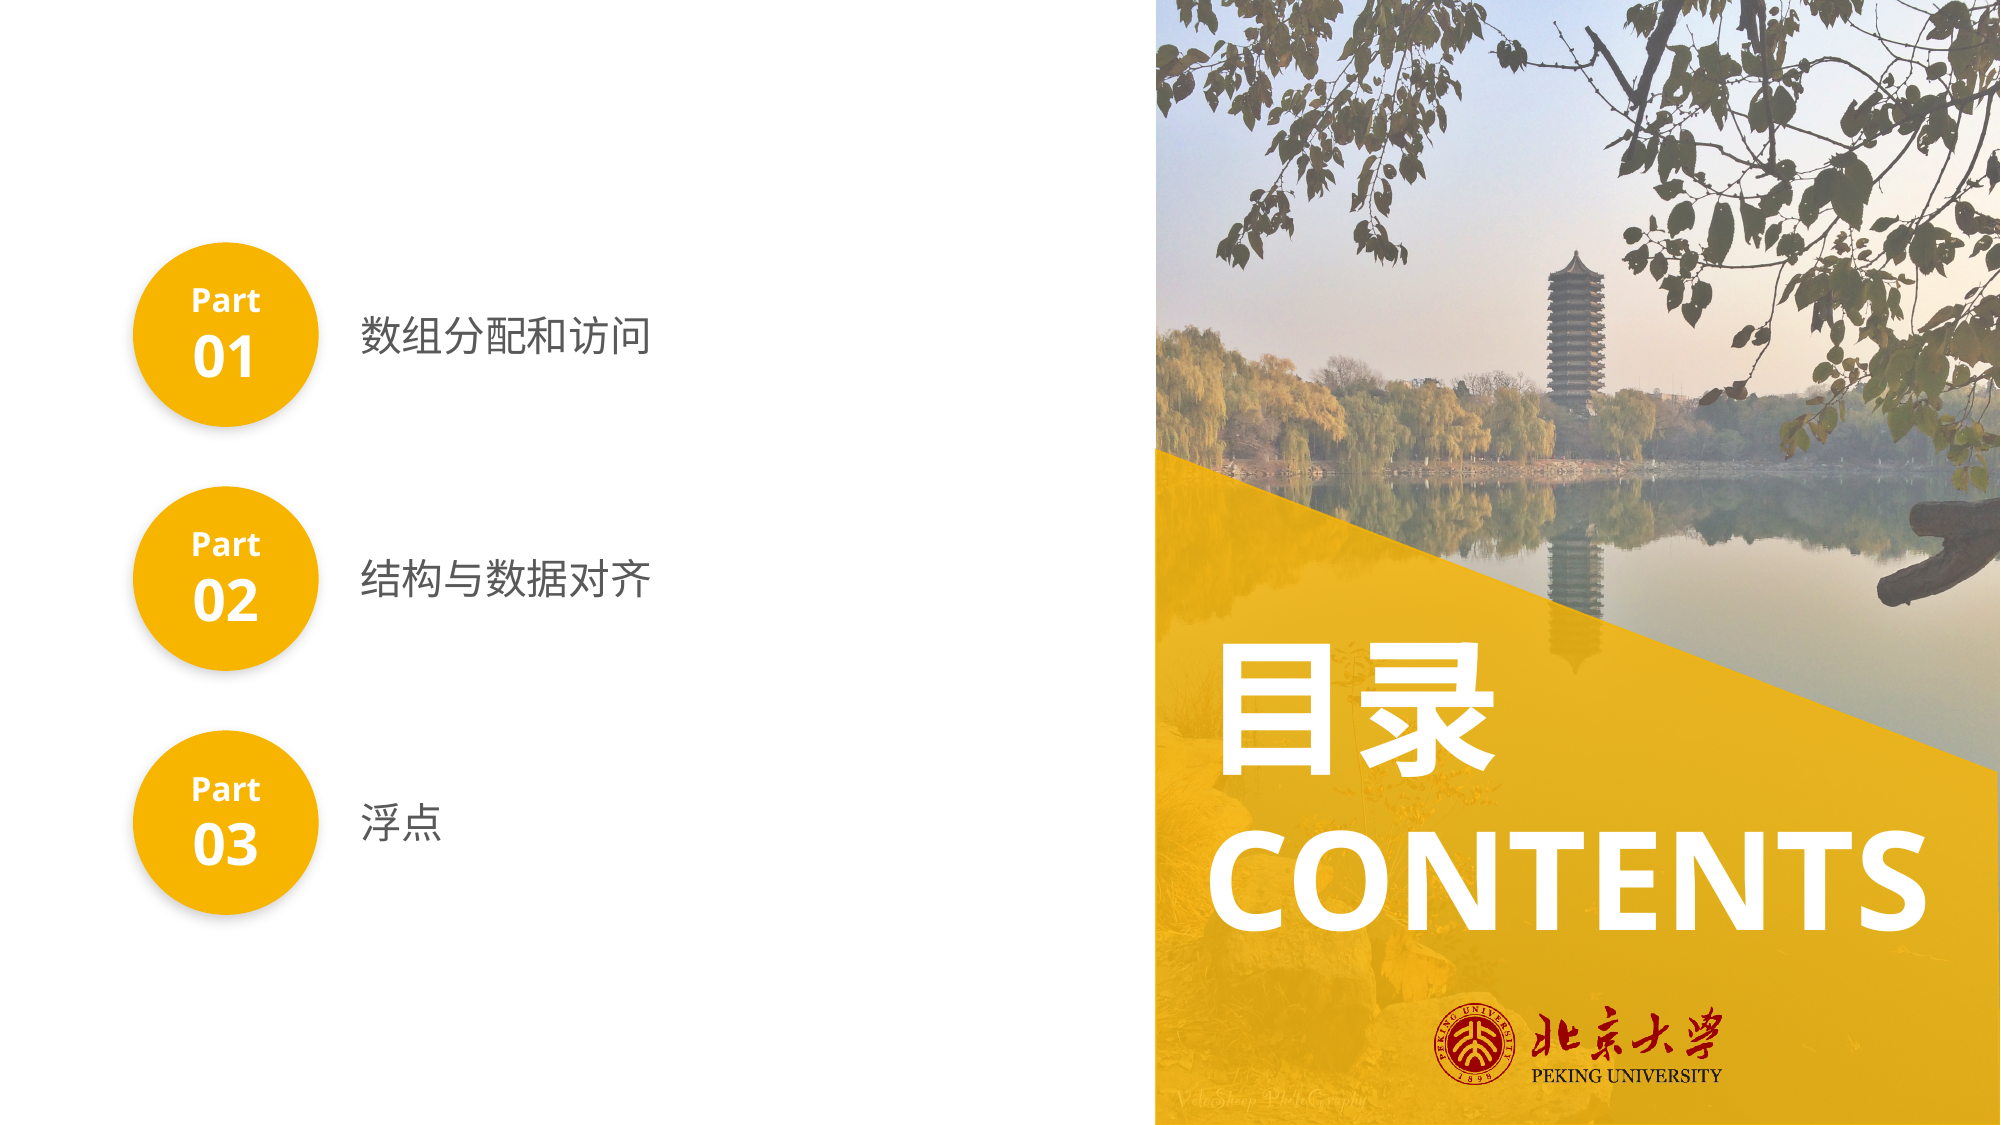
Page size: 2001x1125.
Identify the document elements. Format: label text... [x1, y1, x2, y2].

text_box 浮点 [345, 789, 1156, 855]
text_box Part 03 [133, 730, 319, 915]
text_box 数组分配和访问 [345, 301, 1156, 367]
text_box 结构与数据对齐 [345, 545, 1156, 611]
text_box Part 01 [133, 242, 319, 427]
text_box Part 02 [133, 486, 319, 671]
picture [1156, 0, 2000, 1125]
